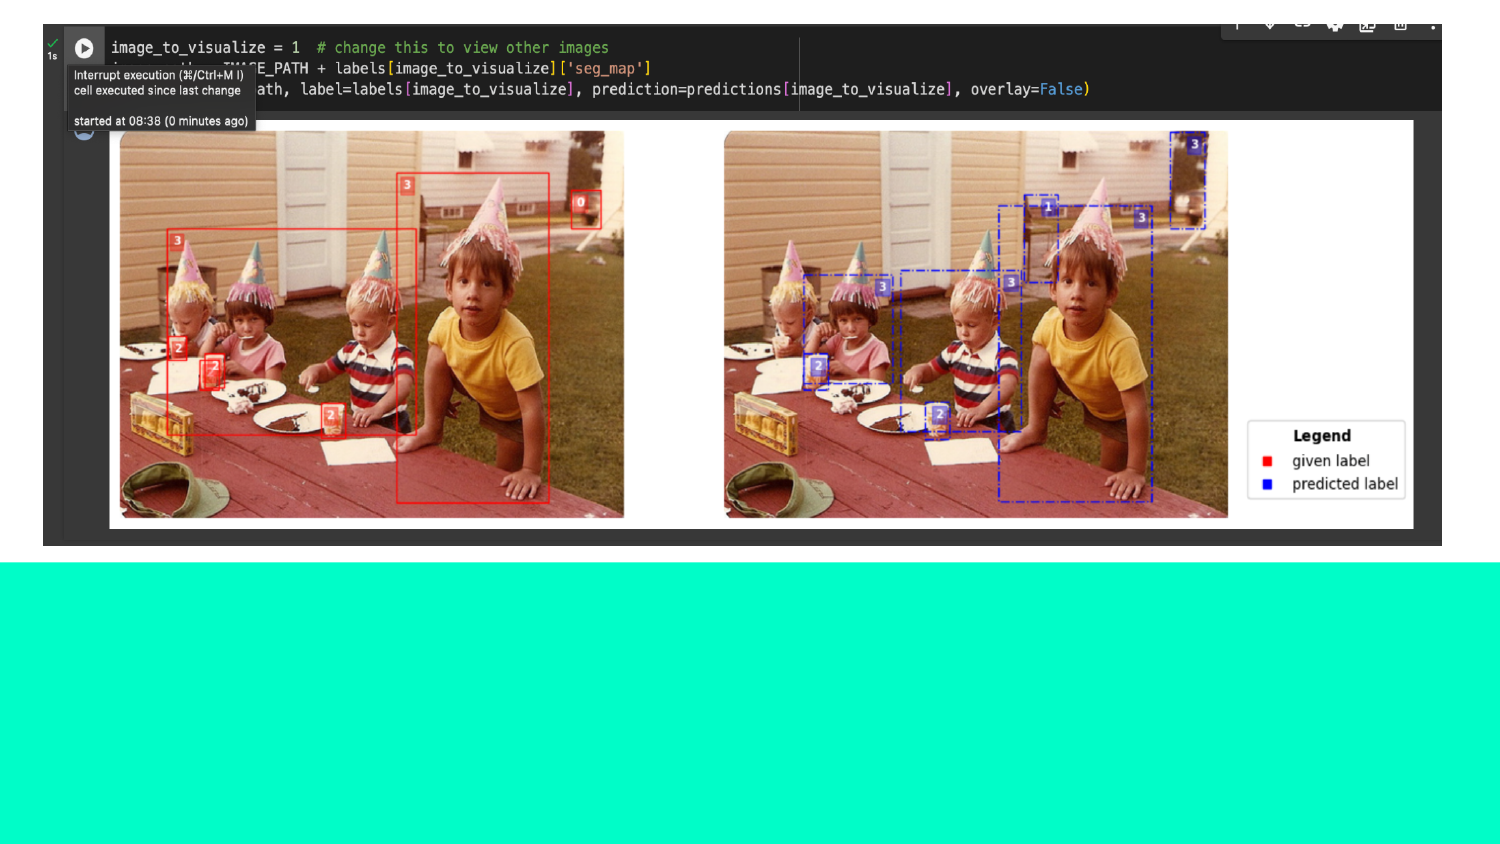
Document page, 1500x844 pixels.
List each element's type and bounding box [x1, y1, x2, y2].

picture [43, 24, 1442, 546]
